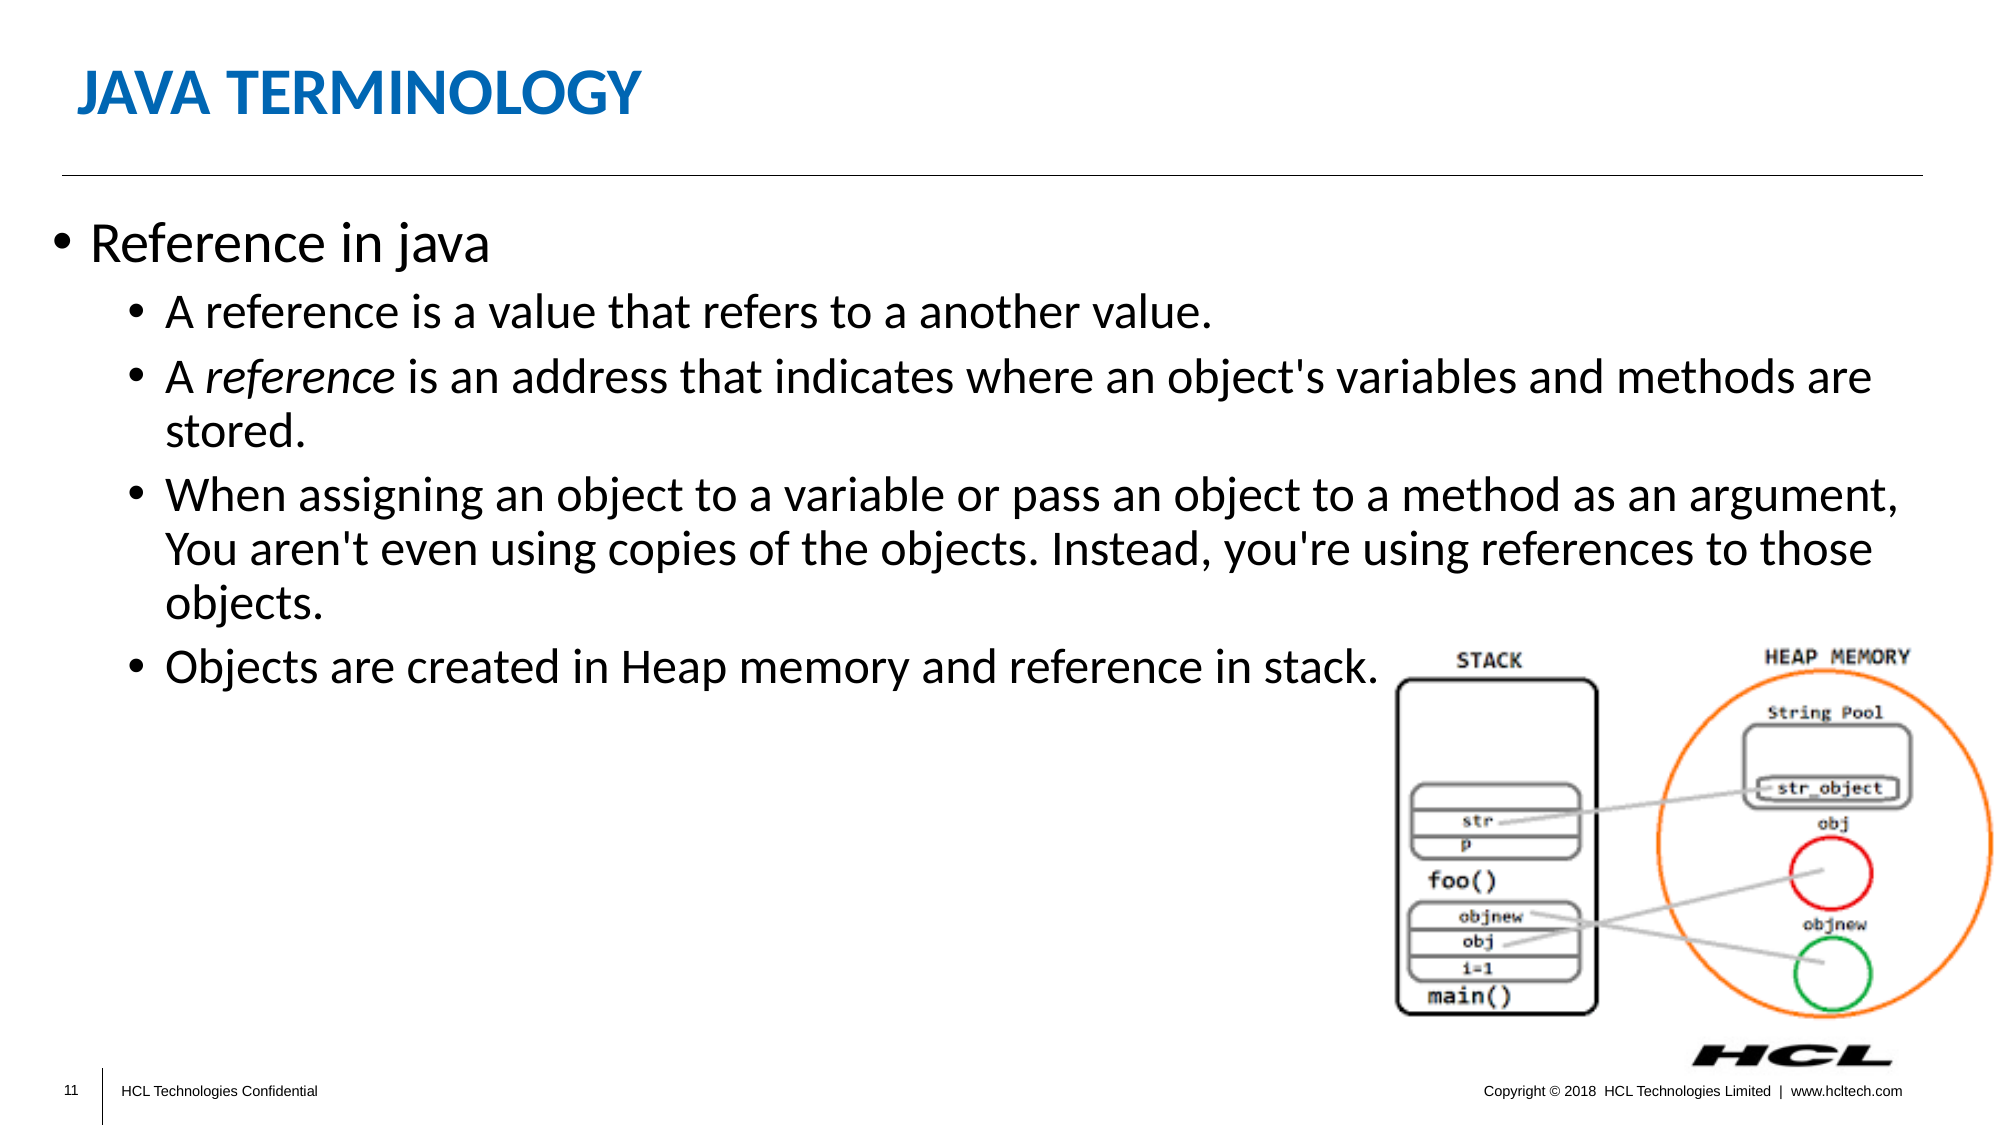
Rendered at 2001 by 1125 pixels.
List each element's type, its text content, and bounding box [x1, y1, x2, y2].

picture [1389, 624, 1998, 1080]
title Java terminology [62, 42, 1781, 144]
list Reference in java A reference is a value that refers to a another value. A reference is an address that indicates where an object's variables and methods are stored. When assigning an object to a variable or pass an object to a method as an argument, You aren't even using copies of the objects. Instead, you're using references to those objects. Objects are created in Heap memory and reference in stack. [37, 204, 1938, 1014]
